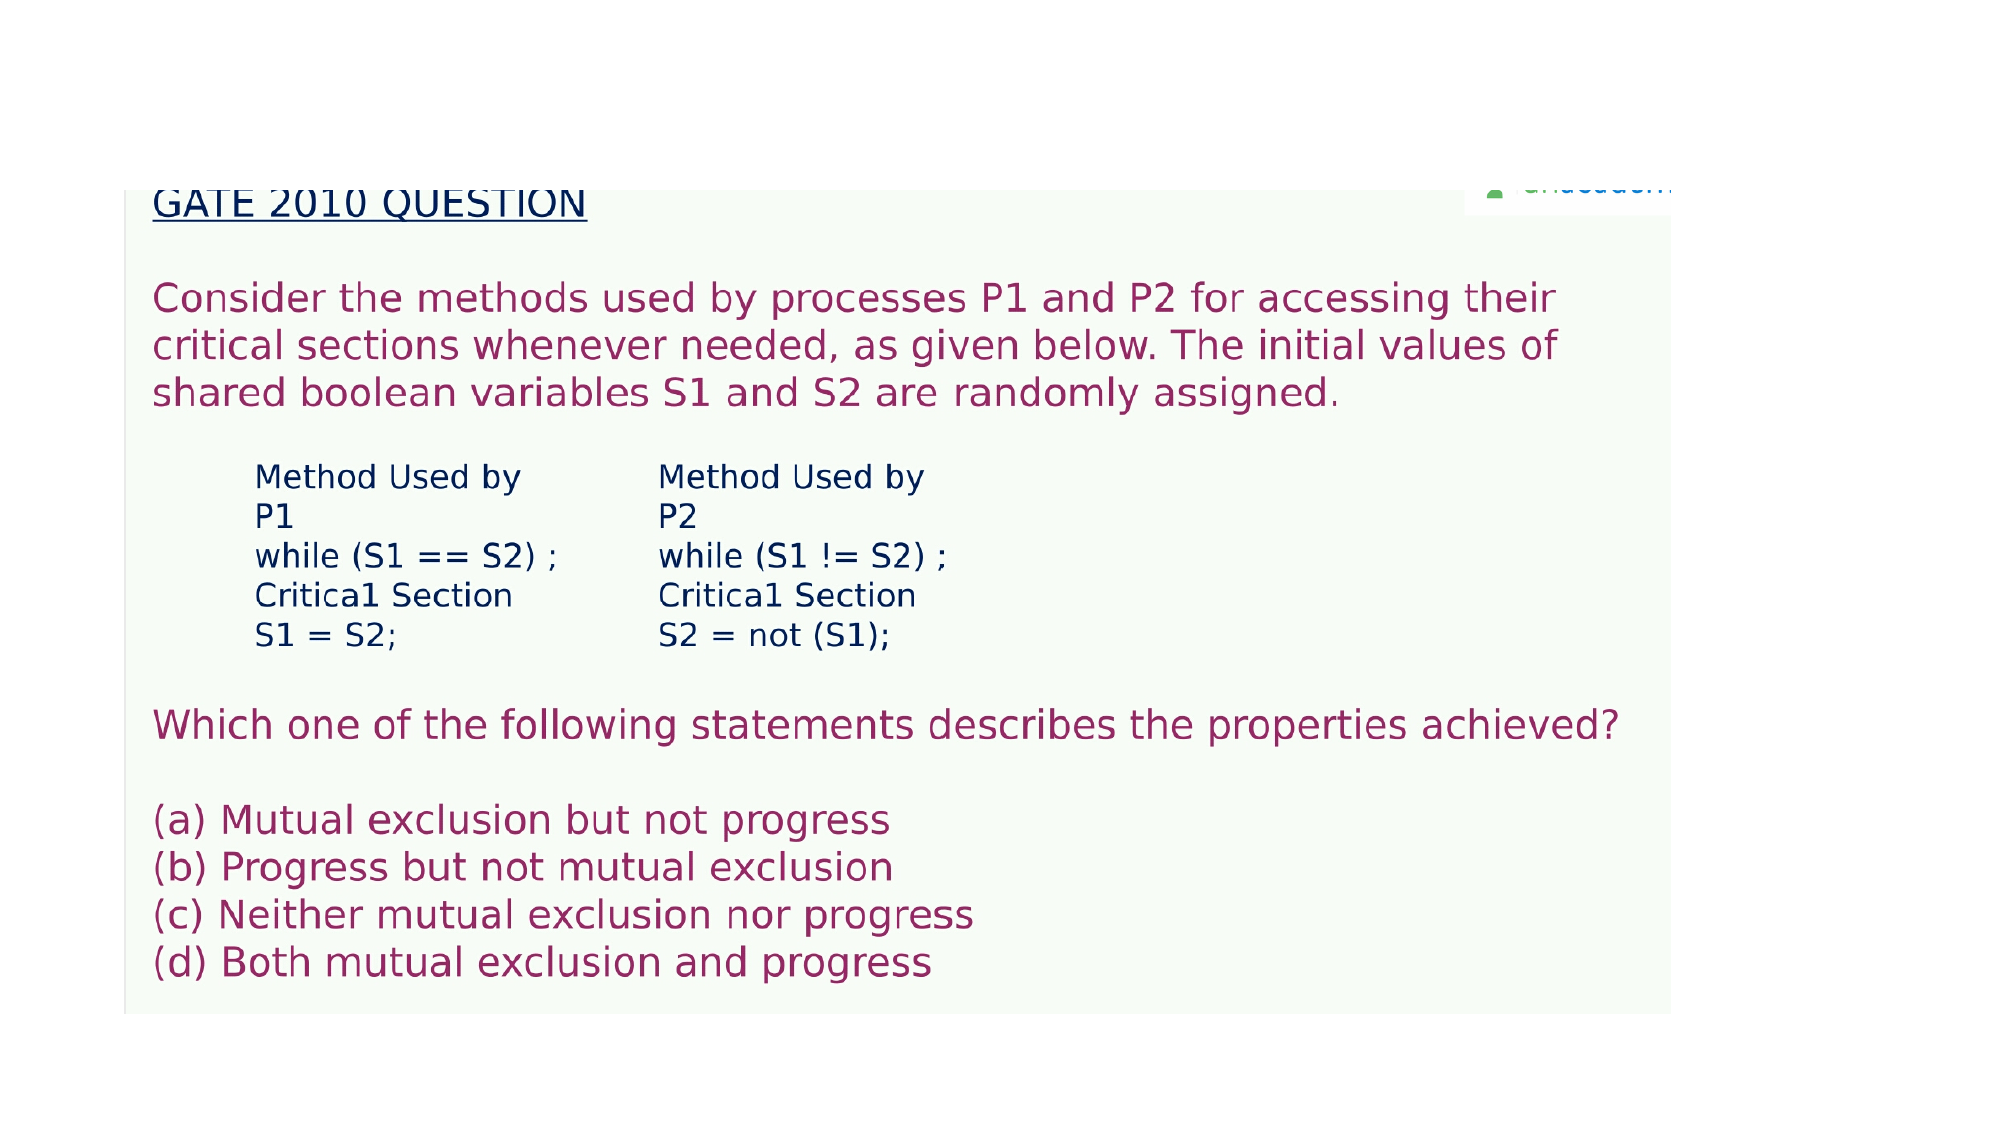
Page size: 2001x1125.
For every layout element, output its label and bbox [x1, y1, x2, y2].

list [124, 190, 1671, 1014]
